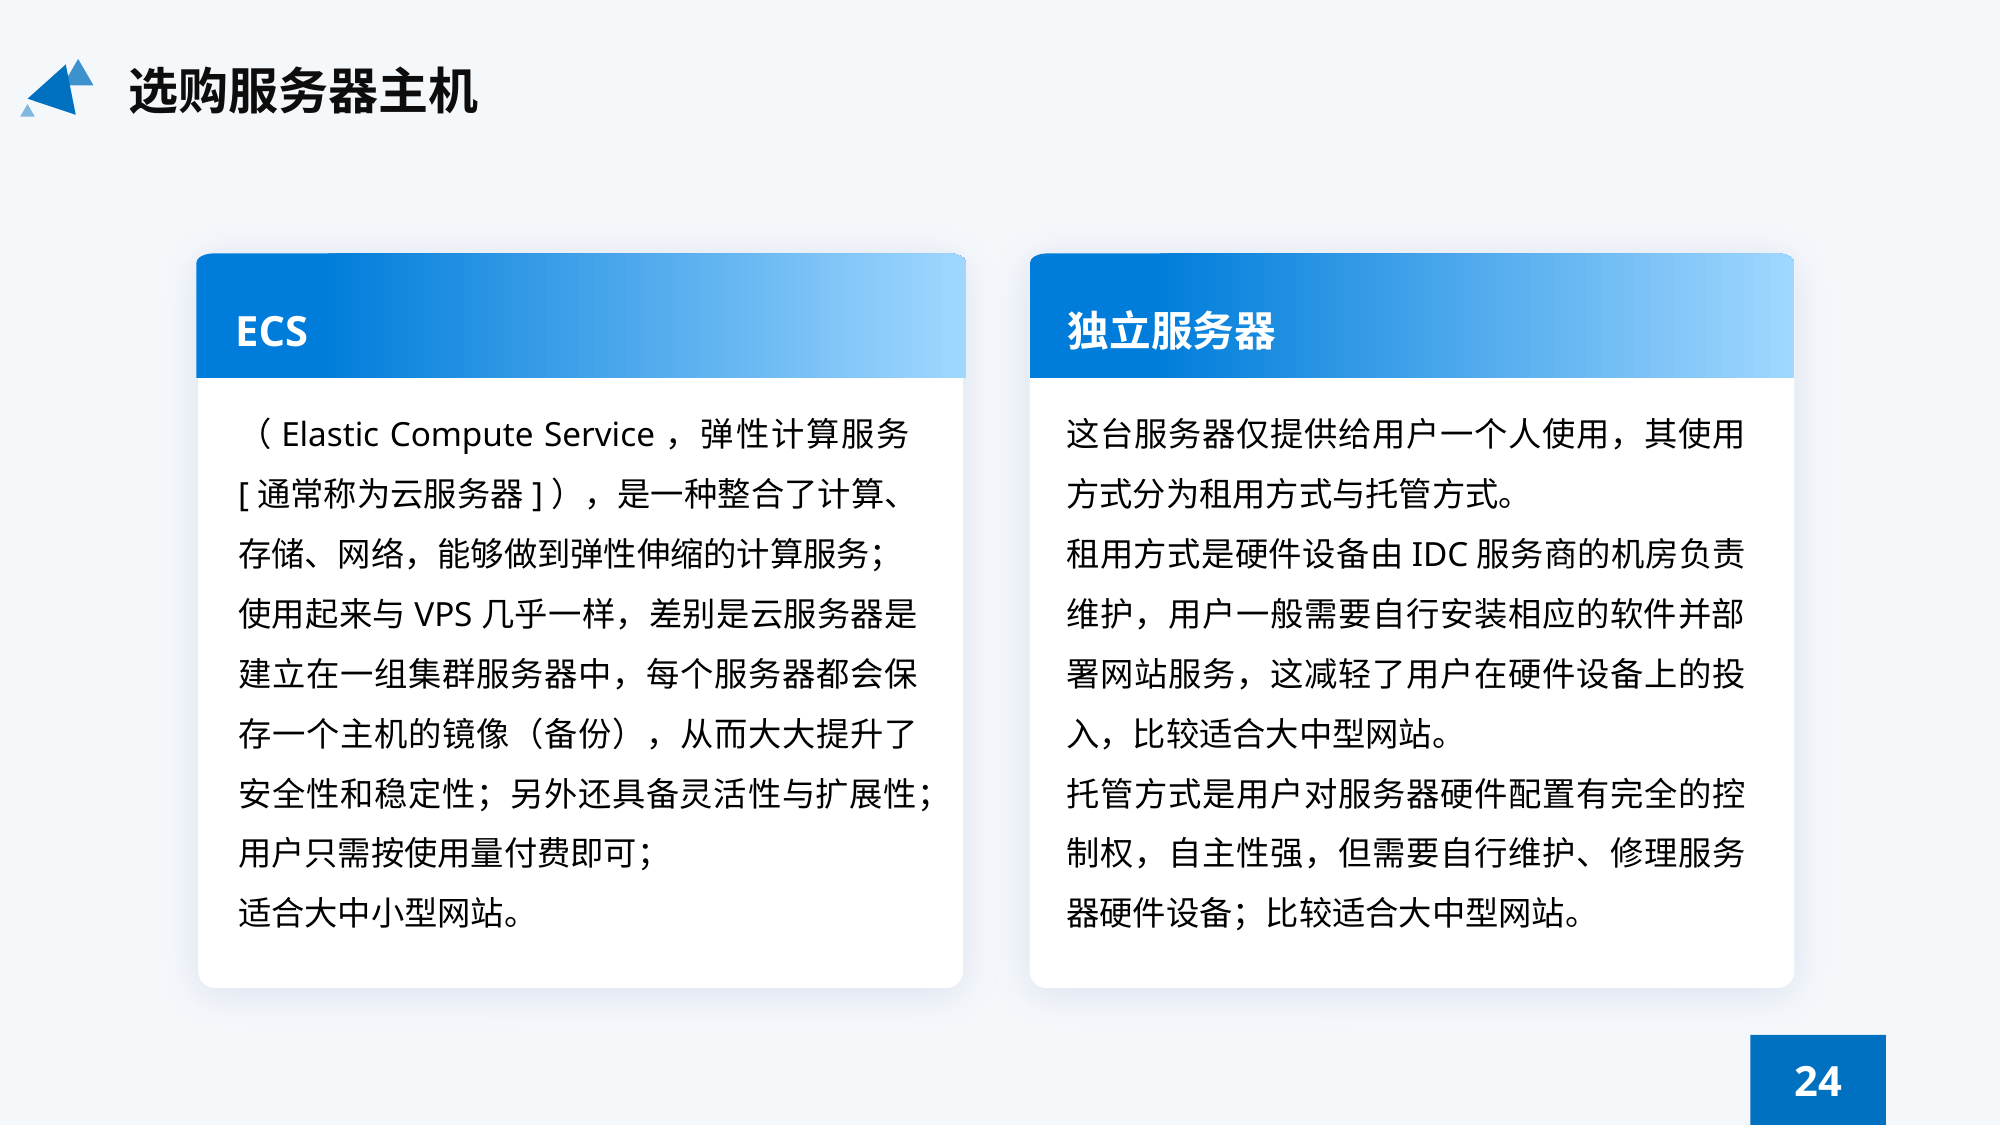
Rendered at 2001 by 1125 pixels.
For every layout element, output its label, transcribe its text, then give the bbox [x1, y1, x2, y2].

text_box [1028, 380, 1796, 990]
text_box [20, 58, 94, 117]
text_box 选购服务器主机 [113, 52, 854, 127]
text_box 独立服务器 [1052, 297, 1292, 362]
text_box ECS [220, 297, 324, 362]
text_box [1028, 252, 1796, 380]
text_box （Elastic Compute Service，弹性计算服务[通常称为云服务器]），是一种整合了计算、存储、网络，能够做到弹性伸缩的计算服务； 使用起来与VPS几乎一样，差别是云服务器是建立在一组集群服务器中，每个服务器都会保存一个主机的镜像（备份），从而大大提升了安全性和稳定性；另外还具备灵活性与扩展性； 用户只需按使用量付费即可； 适合大中小型网站。 [223, 386, 933, 940]
text_box [195, 252, 967, 380]
text_box [197, 380, 965, 990]
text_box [1750, 1034, 1886, 1125]
text_box 这台服务器仅提供给用户一个人使用，其使用方式分为租用方式与托管方式。 租用方式是硬件设备由IDC服务商的机房负责维护，用户一般需要自行安装相应的软件并部署网站服务，这减轻了用户在硬件设备上的投入，比较适合大中型网站。 托管方式是用户对服务器硬件配置有完全的控制权，自主性强，但需要自行维护、修理服务器硬件设备；比较适合大中型网站。 [1051, 386, 1761, 940]
